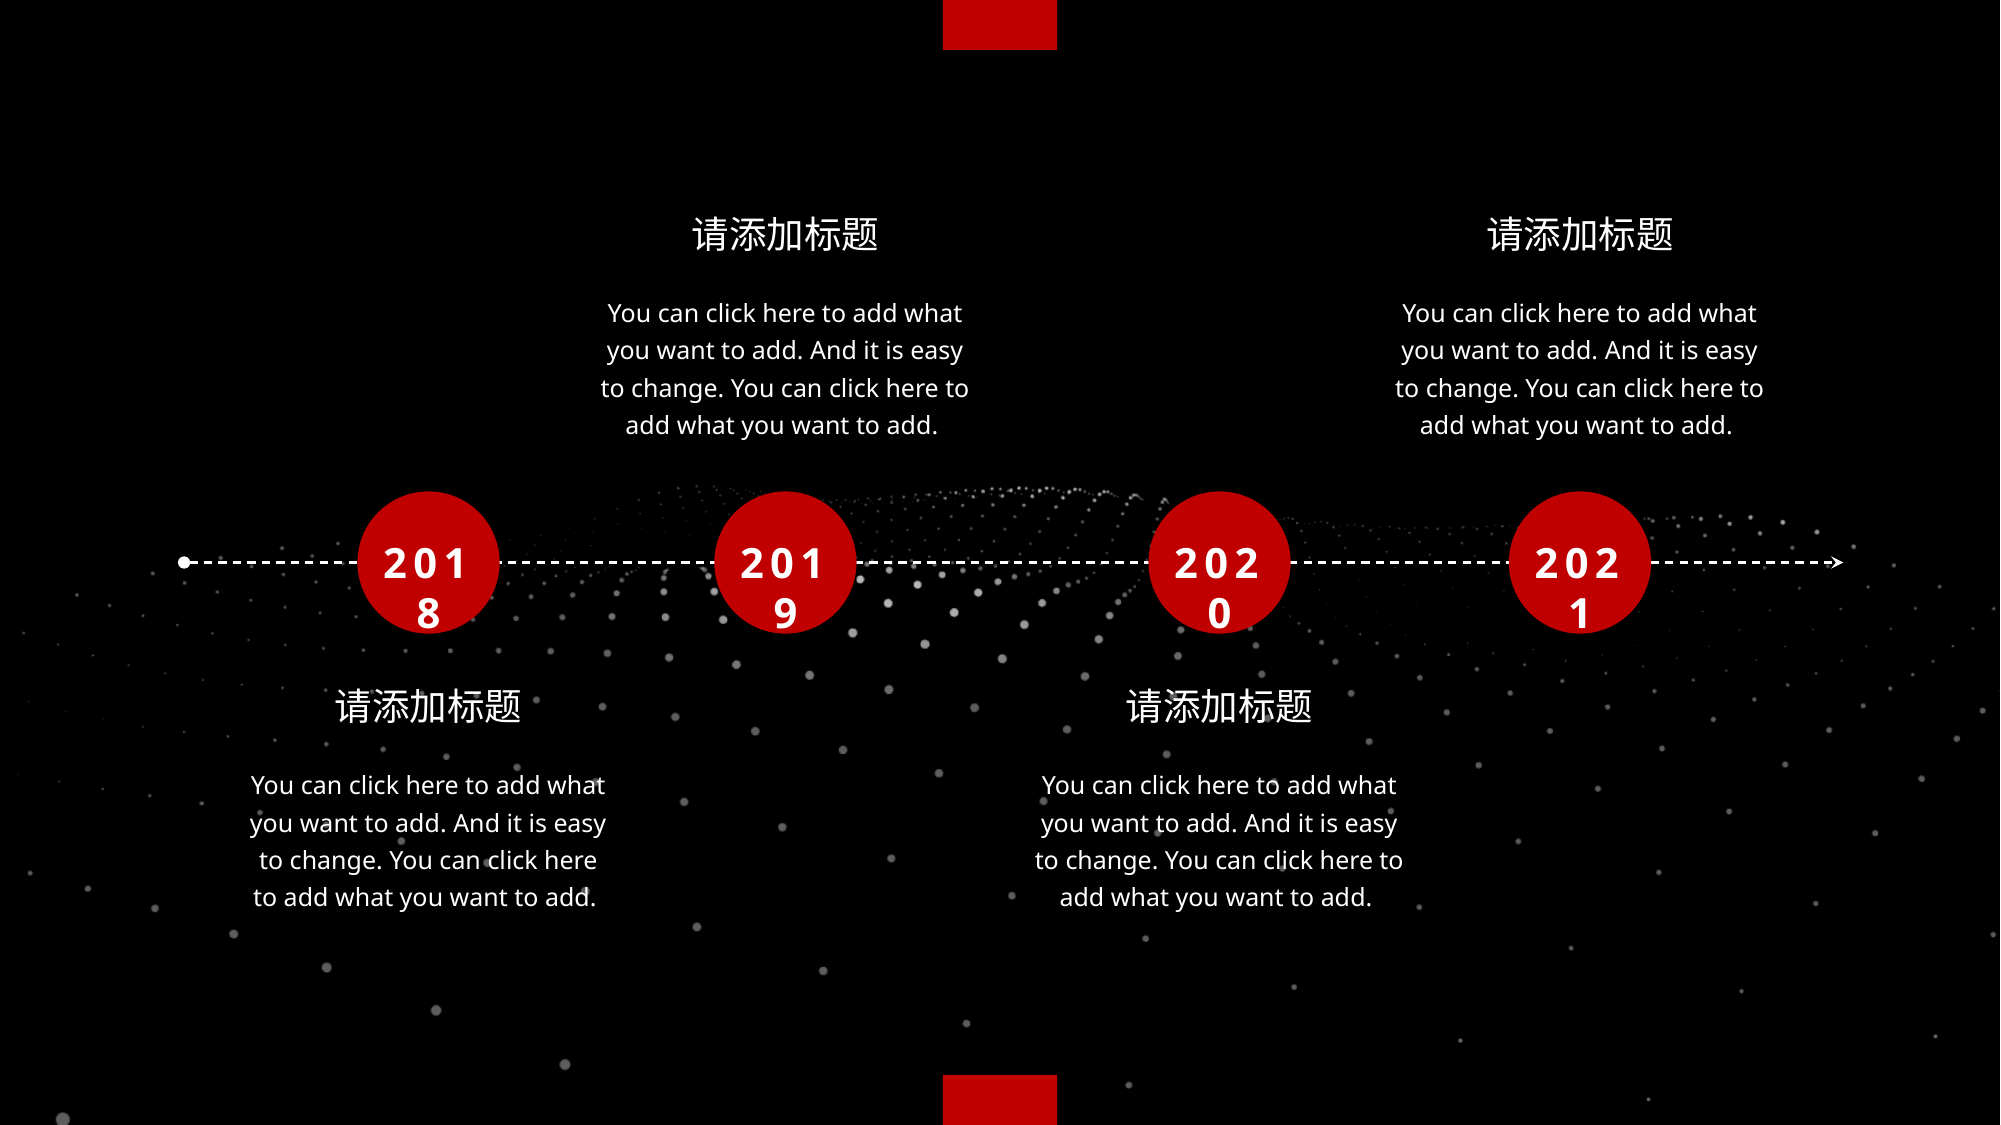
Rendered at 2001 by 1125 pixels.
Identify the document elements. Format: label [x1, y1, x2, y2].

text_box [1371, 203, 1788, 450]
picture [0, 447, 2000, 1125]
text_box [1015, 675, 1424, 922]
text_box [942, 0, 1058, 51]
text_box [583, 203, 987, 450]
text_box [232, 675, 625, 922]
